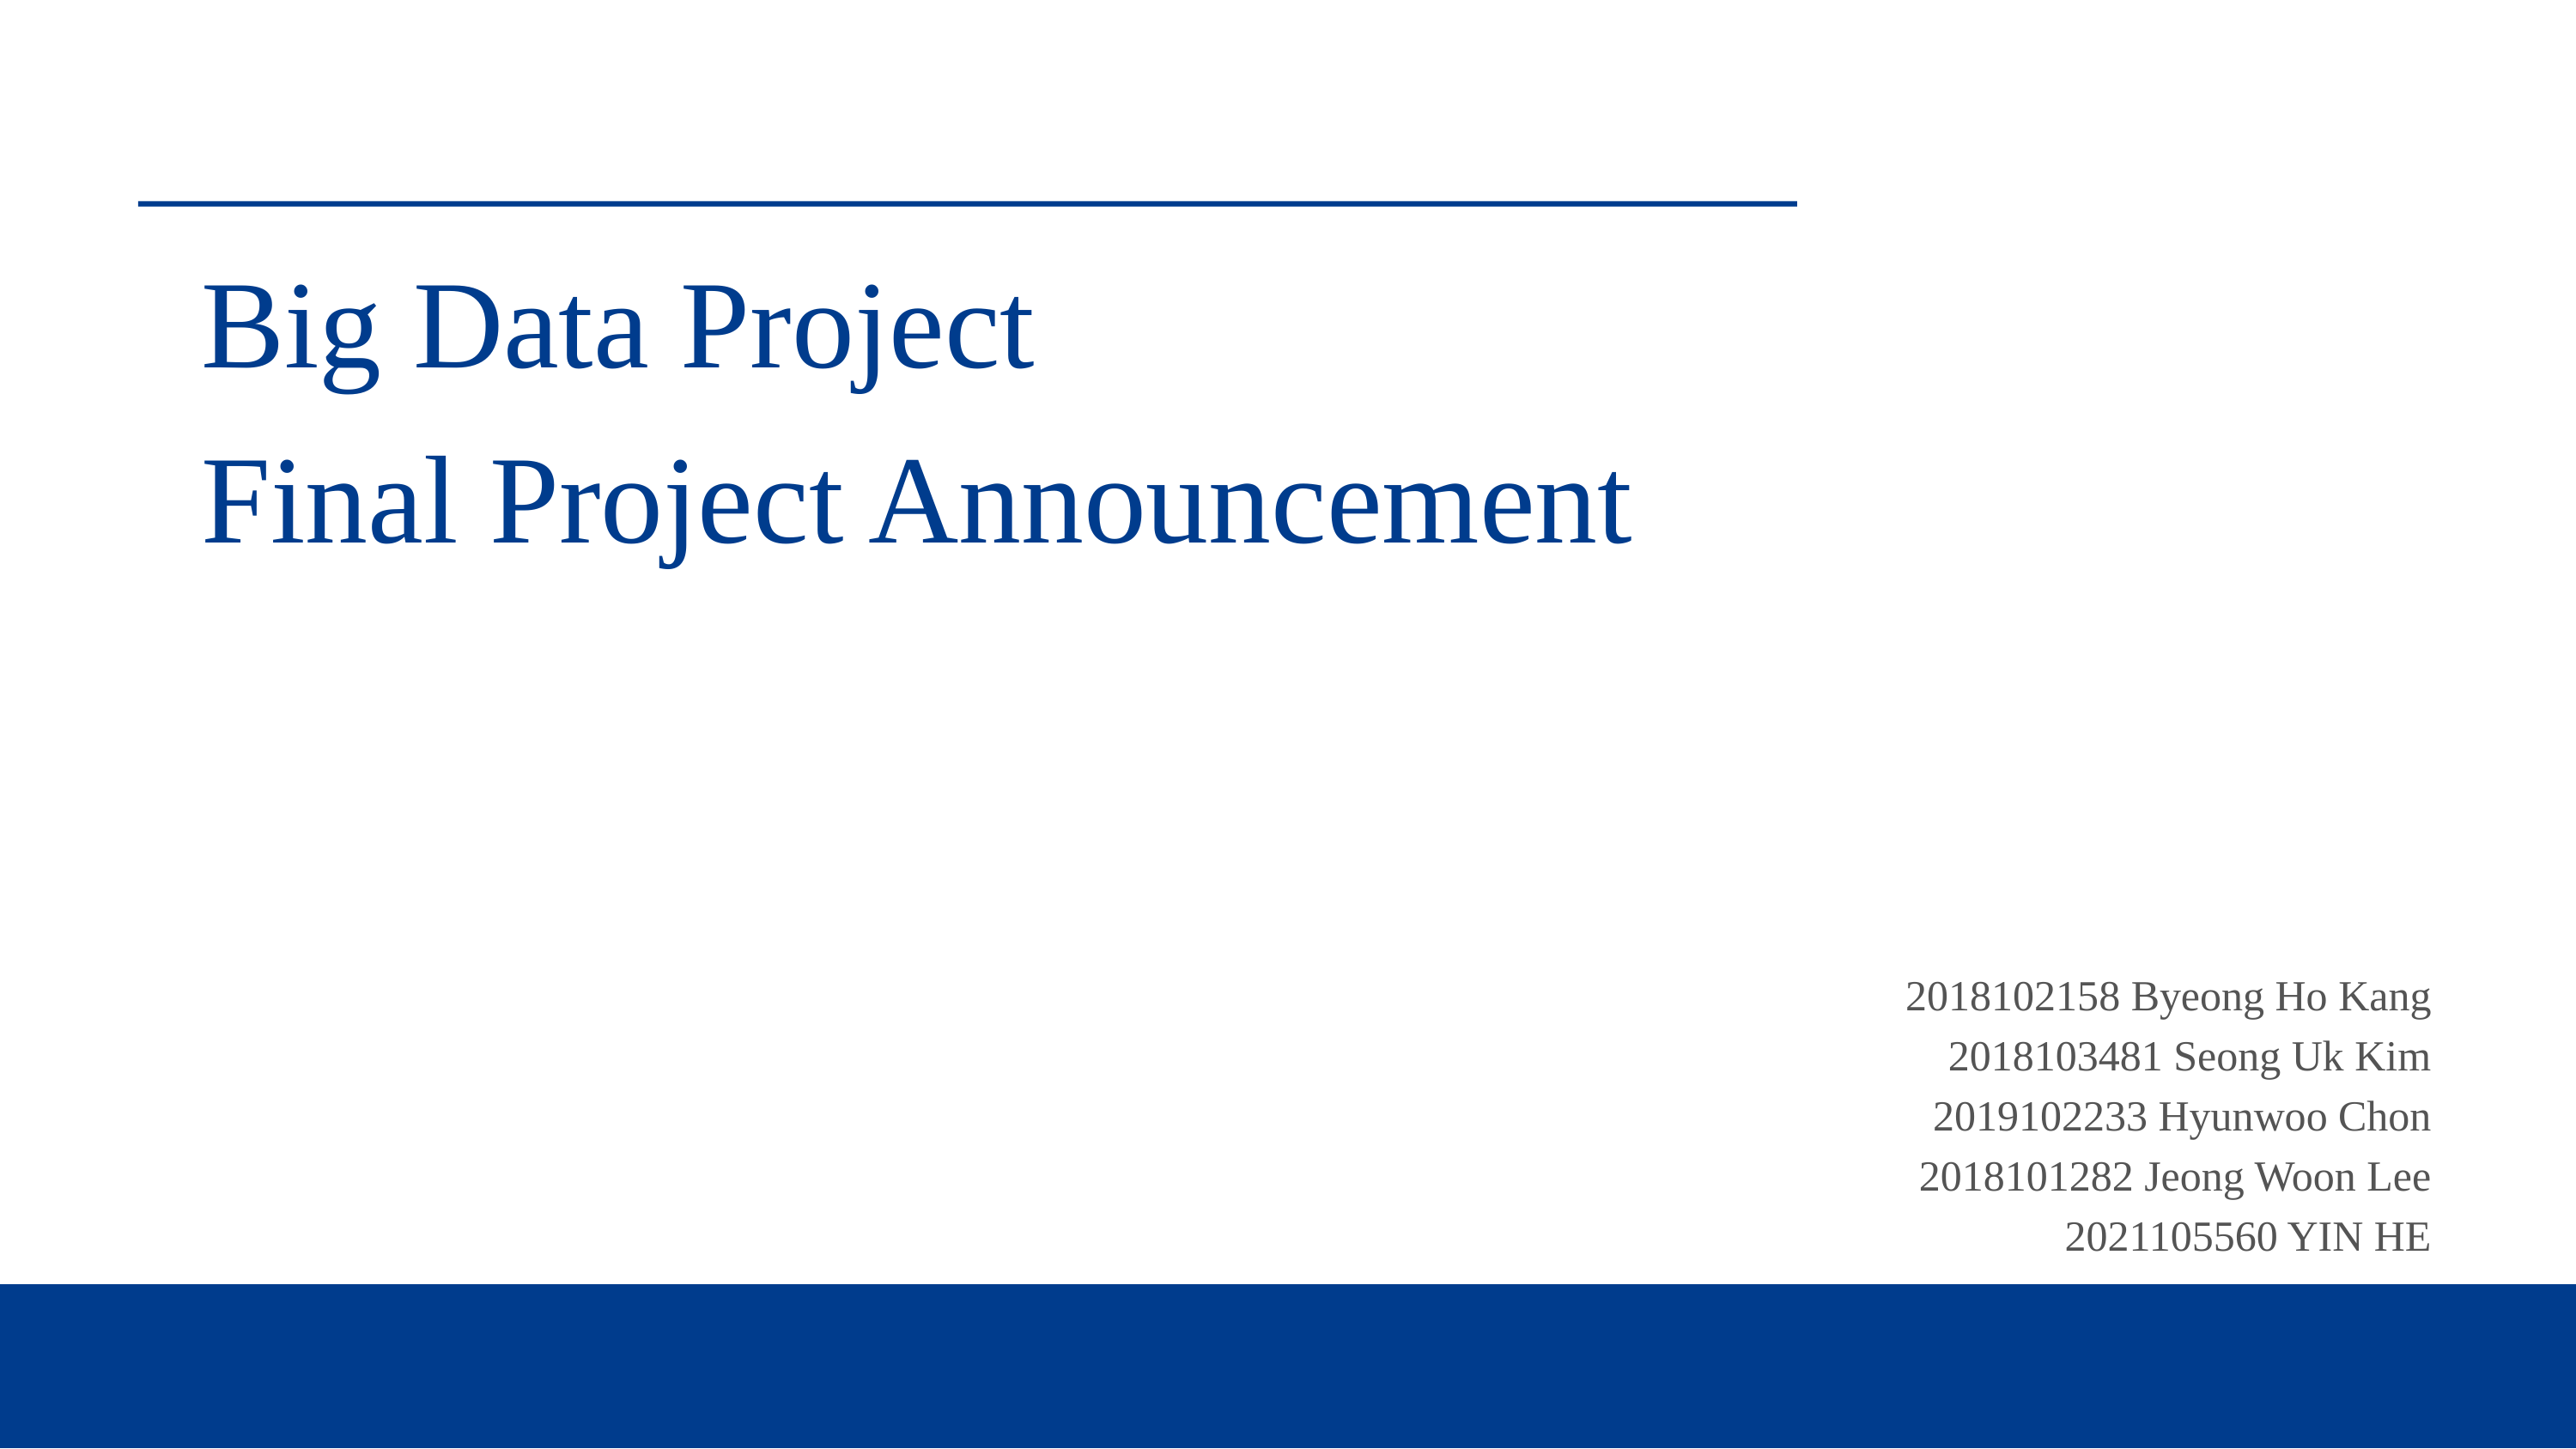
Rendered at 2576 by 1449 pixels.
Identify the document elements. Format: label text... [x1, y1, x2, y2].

text_box 2018102158 Byeong Ho Kang 2018103481 Seong Uk Kim 2019102233 Hyunwoo Chon 2018101282 Jeong Woon Lee 2021105560 YIN HE [144, 959, 2432, 1260]
text_box Big Data Project Final Project Announcement [201, 217, 2375, 568]
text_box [0, 1283, 2576, 1449]
